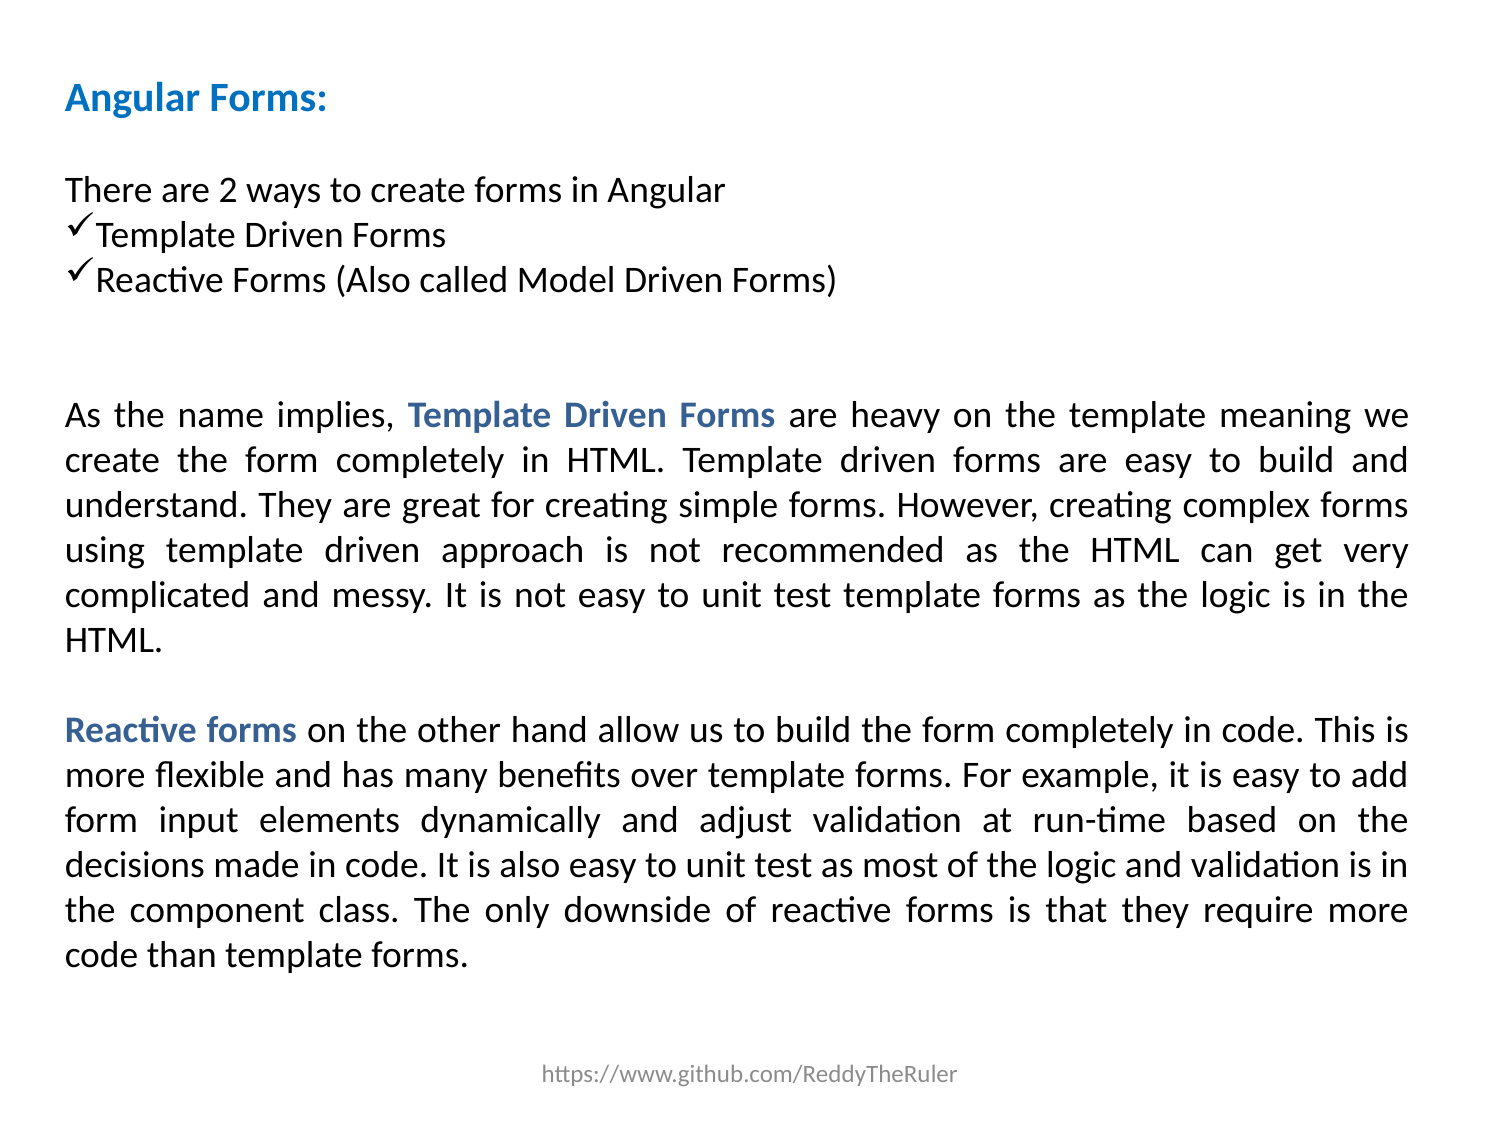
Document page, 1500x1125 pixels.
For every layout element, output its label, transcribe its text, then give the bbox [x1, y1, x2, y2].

footer https://www.github.com/ReddyTheRuler [512, 1042, 988, 1103]
text_box Angular Forms: There are 2 ways to create forms in Angular Template Driven Forms Reactive Forms (Also called Model Driven Forms) As the name implies, Template Driven Forms are heavy on the template meaning we create the form completely in HTML. Template driven forms are easy to build and understand. They are great for creating simple forms. However, creating complex forms using template driven approach is not recommended as the HTML can get very complicated and messy. It is not easy to unit test template forms as the logic is in the HTML. Reactive forms on the other hand allow us to build the form completely in code. This is more flexible and has many benefits over template forms. For example, it is easy to add form input elements dynamically and adjust validation at run-time based on the decisions made in code. It is also easy to unit test as most of the logic and validation is in the component class. The only downside of reactive forms is that they require more code than template forms. [50, 62, 1425, 1028]
